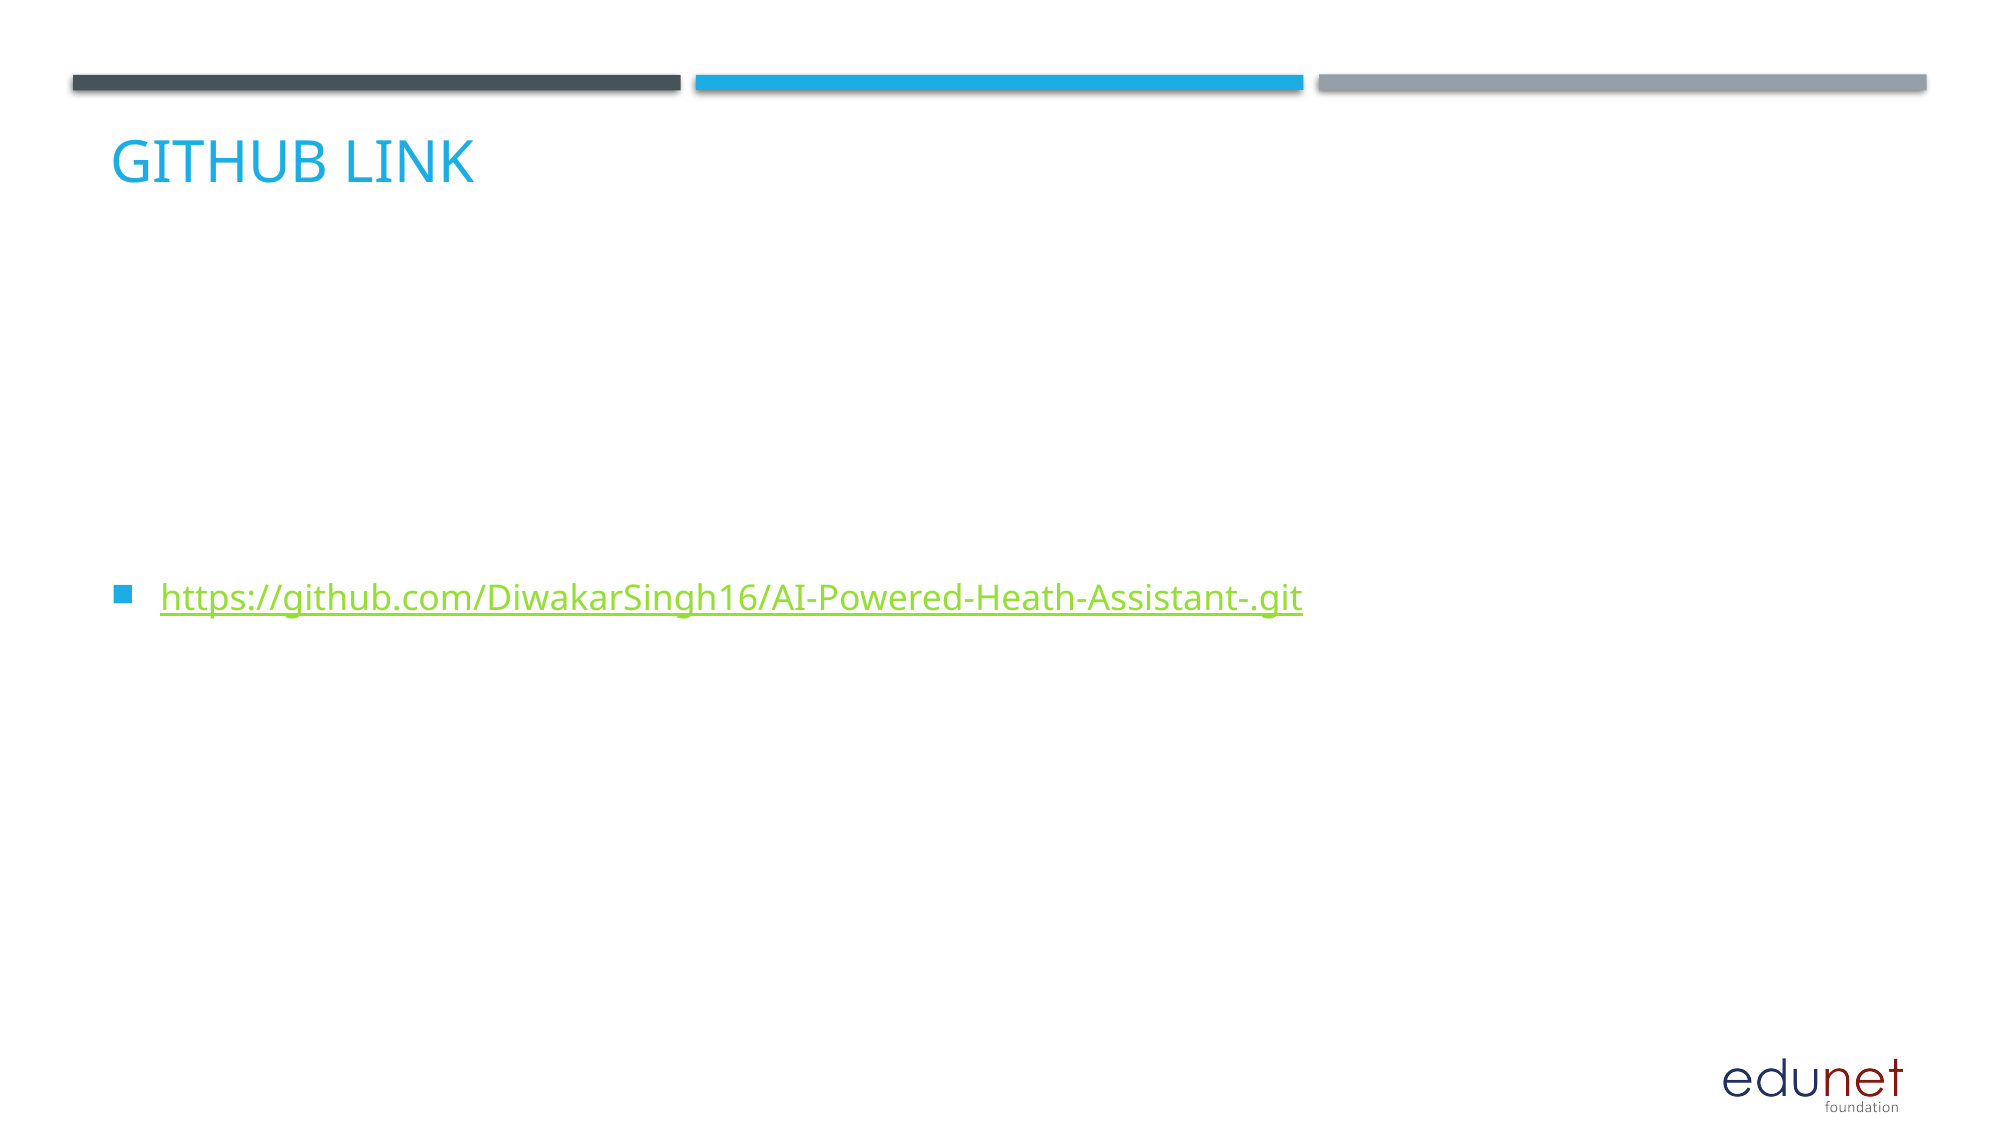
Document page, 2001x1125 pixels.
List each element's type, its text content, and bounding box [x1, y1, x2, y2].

title GitHub Link [95, 115, 1905, 203]
list https://github.com/DiwakarSingh16/AI-Powered-Heath-Assistant-.git [95, 213, 1905, 981]
picture [1719, 1056, 1905, 1116]
